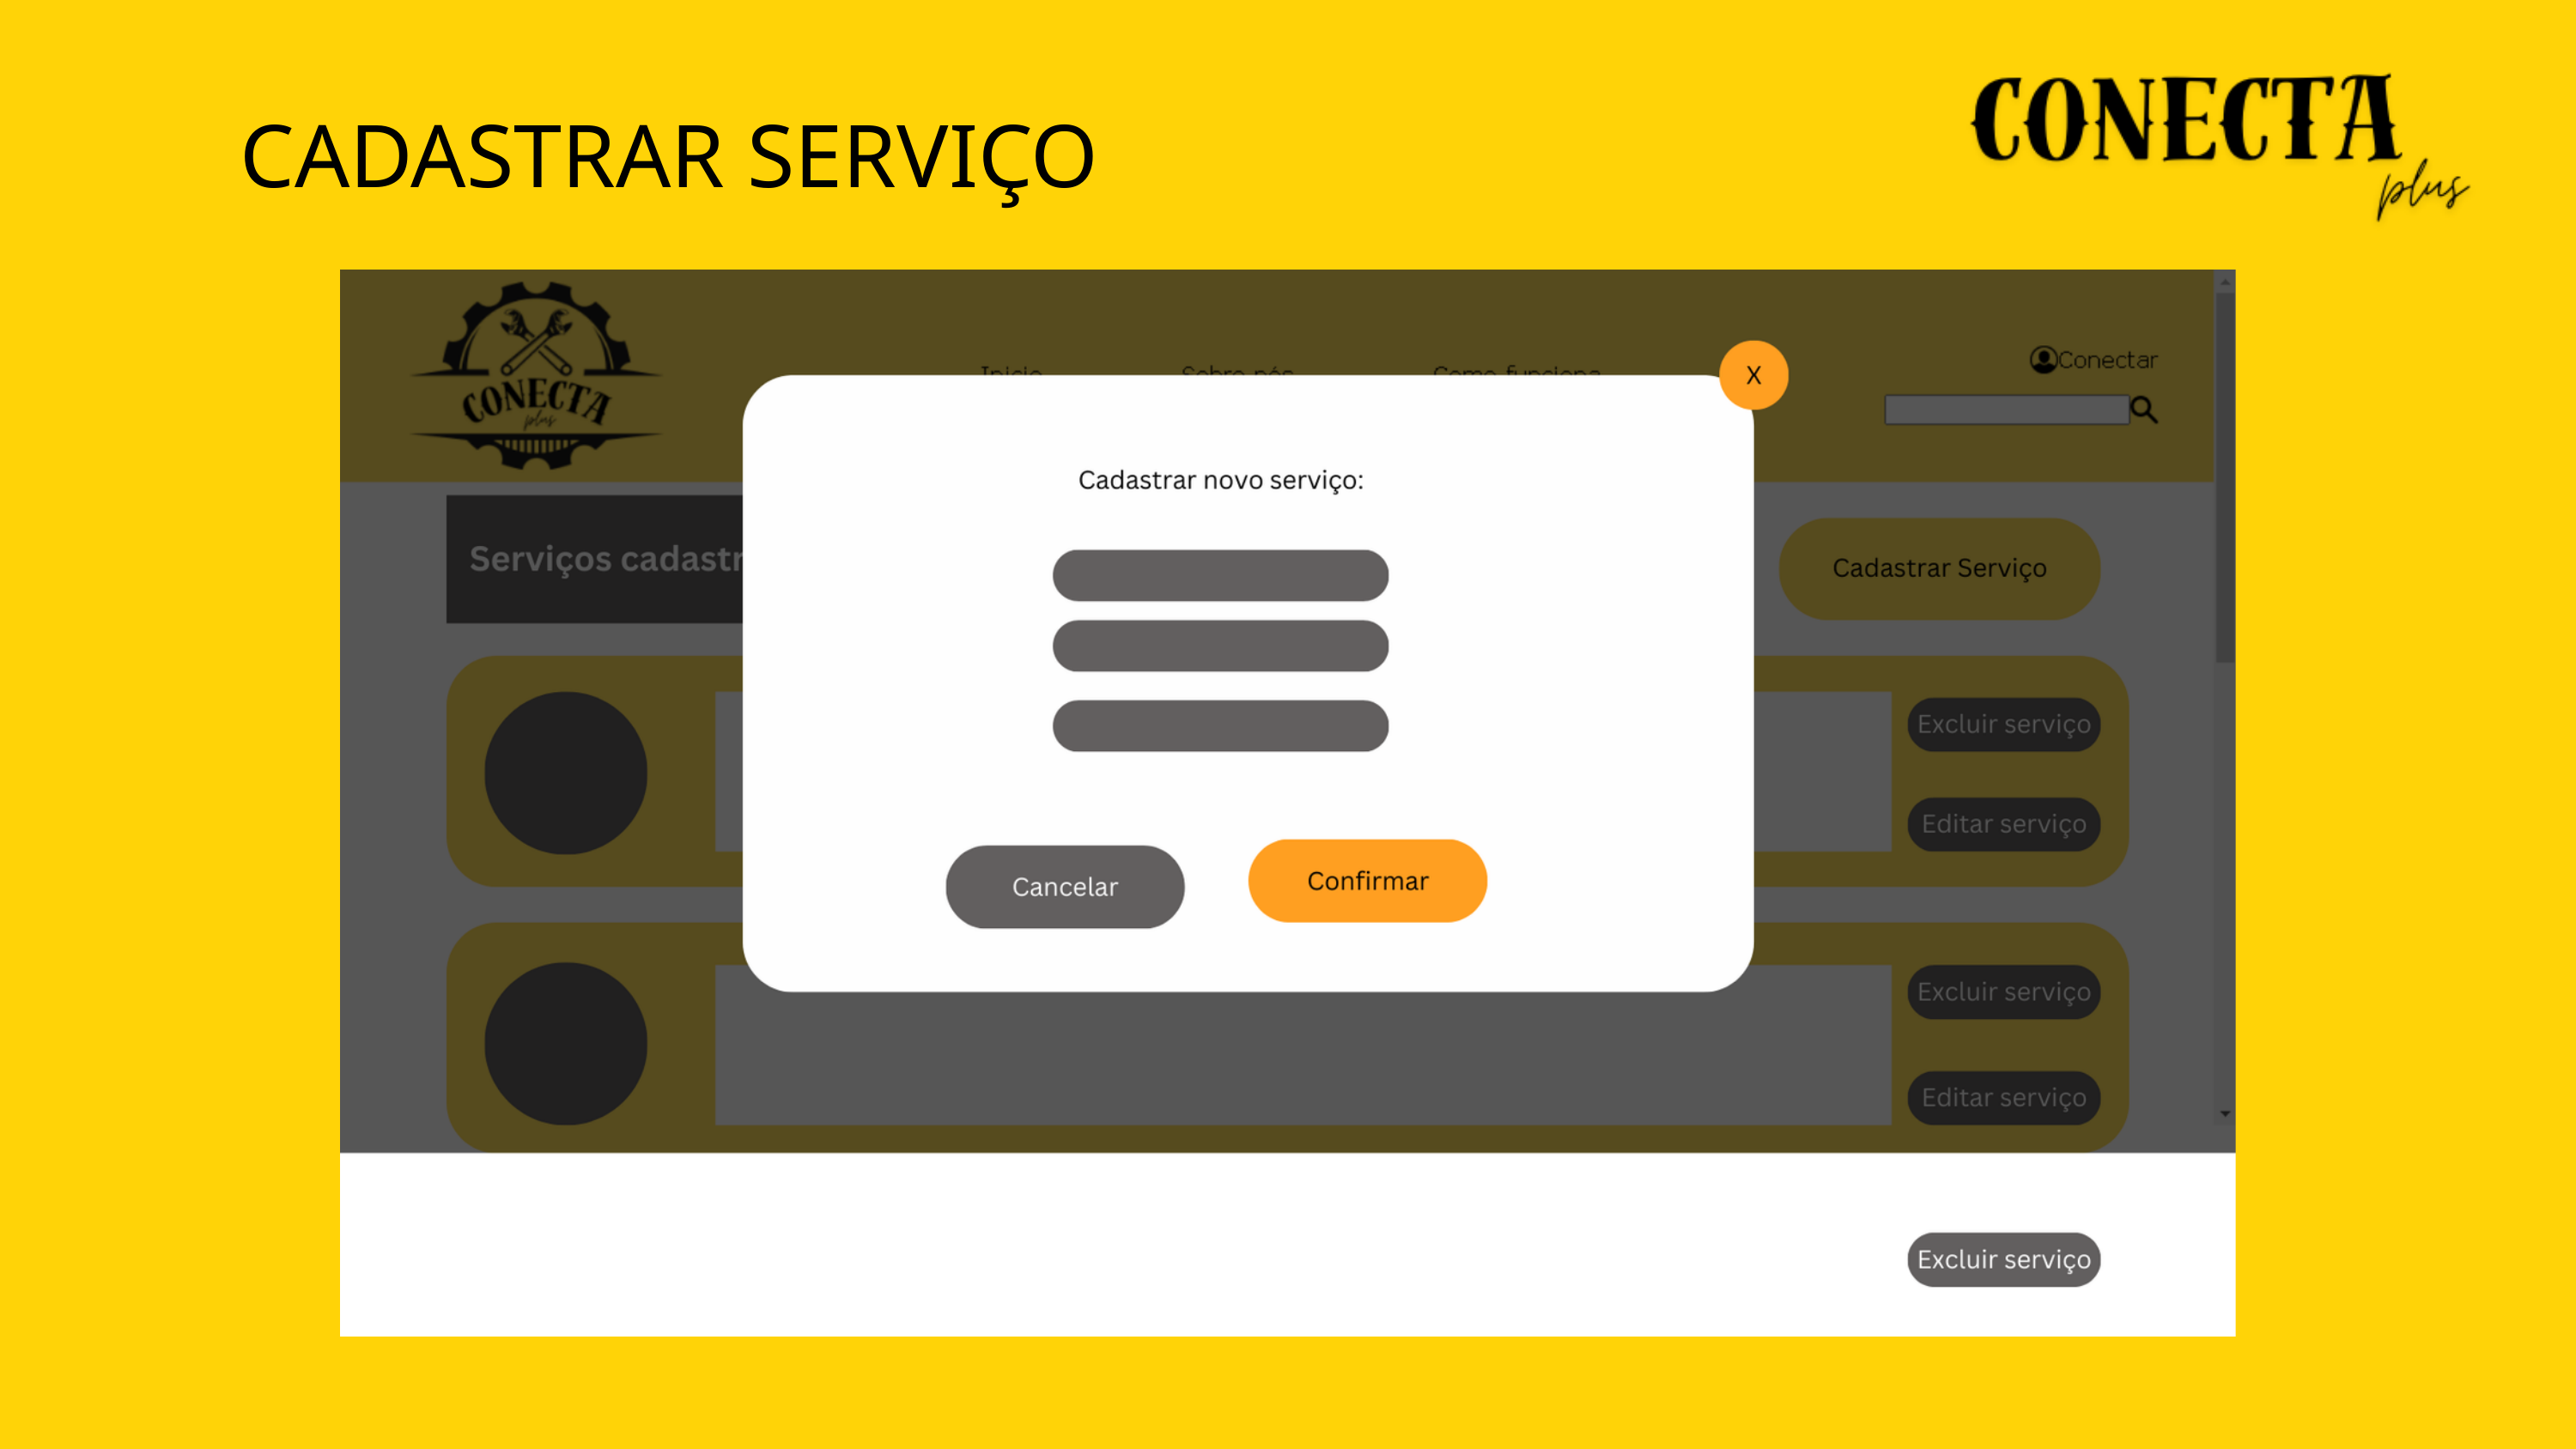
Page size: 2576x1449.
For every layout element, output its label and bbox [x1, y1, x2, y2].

text_box [144, 0, 1195, 206]
text_box [1797, 0, 2576, 512]
text_box [340, 270, 2236, 1337]
